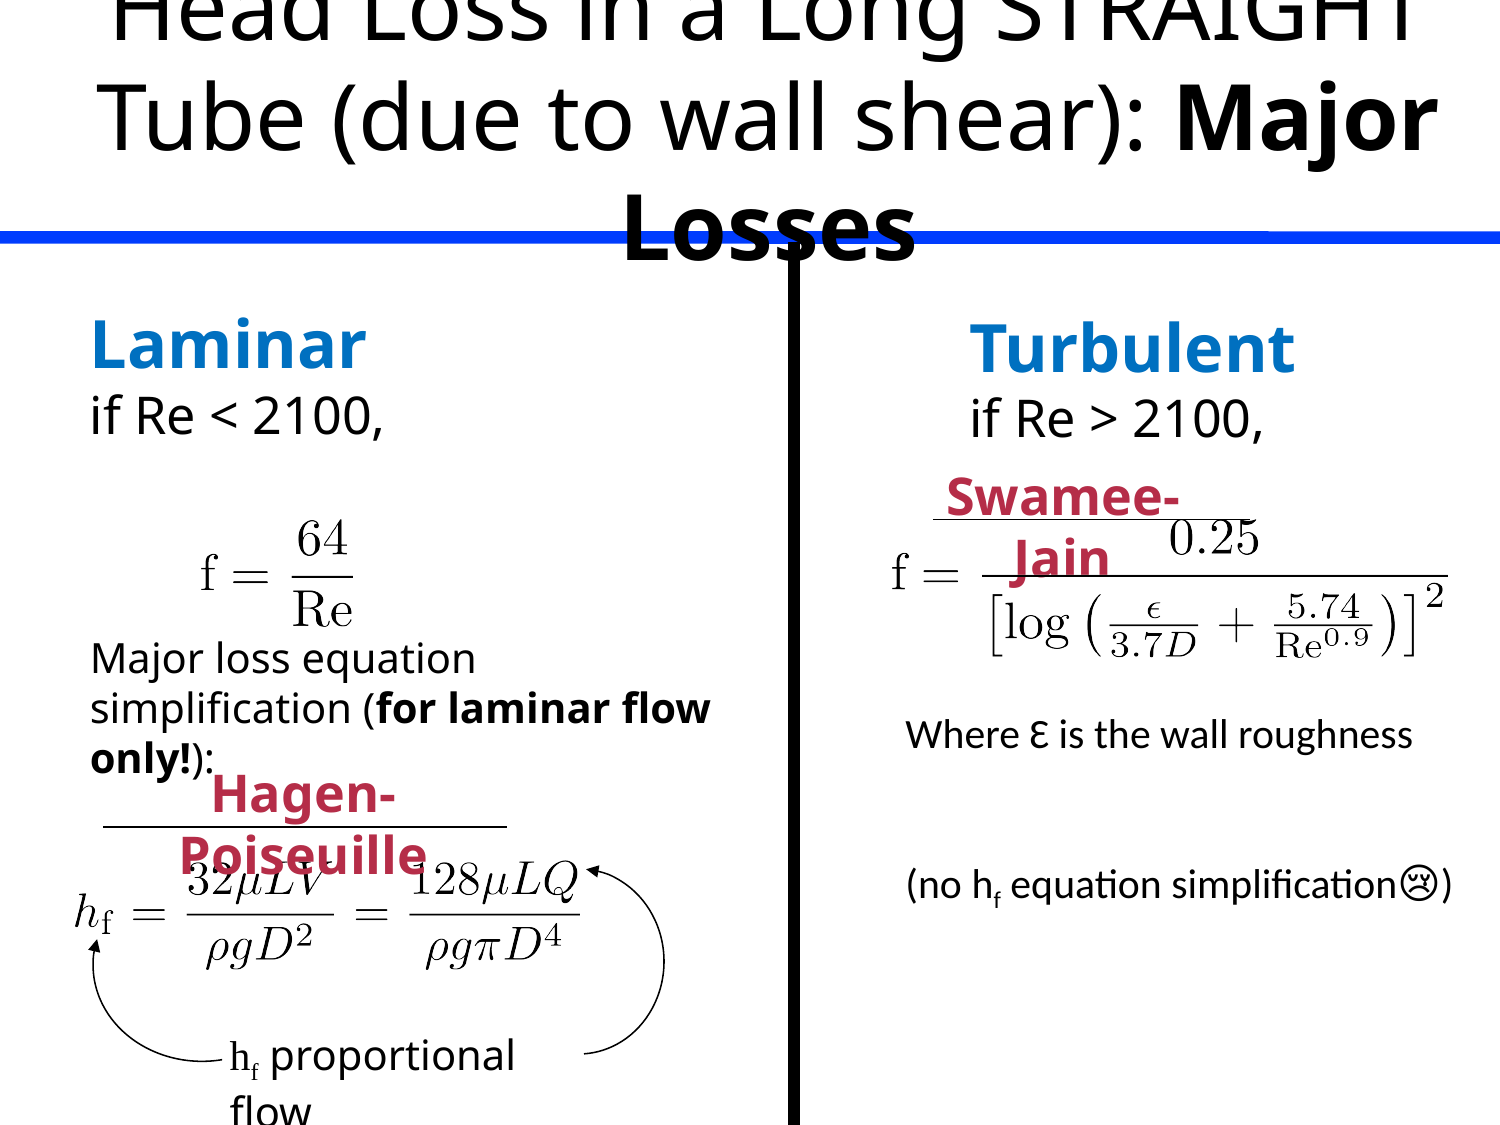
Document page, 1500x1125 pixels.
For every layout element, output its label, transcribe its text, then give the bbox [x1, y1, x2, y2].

text_box Laminar if Re < 2100, Major loss equation simplification (for laminar flow only!): [75, 294, 743, 790]
picture [74, 860, 580, 971]
picture [200, 519, 353, 628]
text_box hf proportional flow [214, 1021, 604, 1125]
text_box Hagen-Poiseuille [93, 752, 514, 837]
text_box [793, 241, 1500, 1125]
text_box [93, 979, 223, 1063]
text_box [579, 865, 665, 1055]
title Head Loss in a Long STRAIGHT Tube (due to wall shear): Major Losses [0, 20, 1500, 208]
